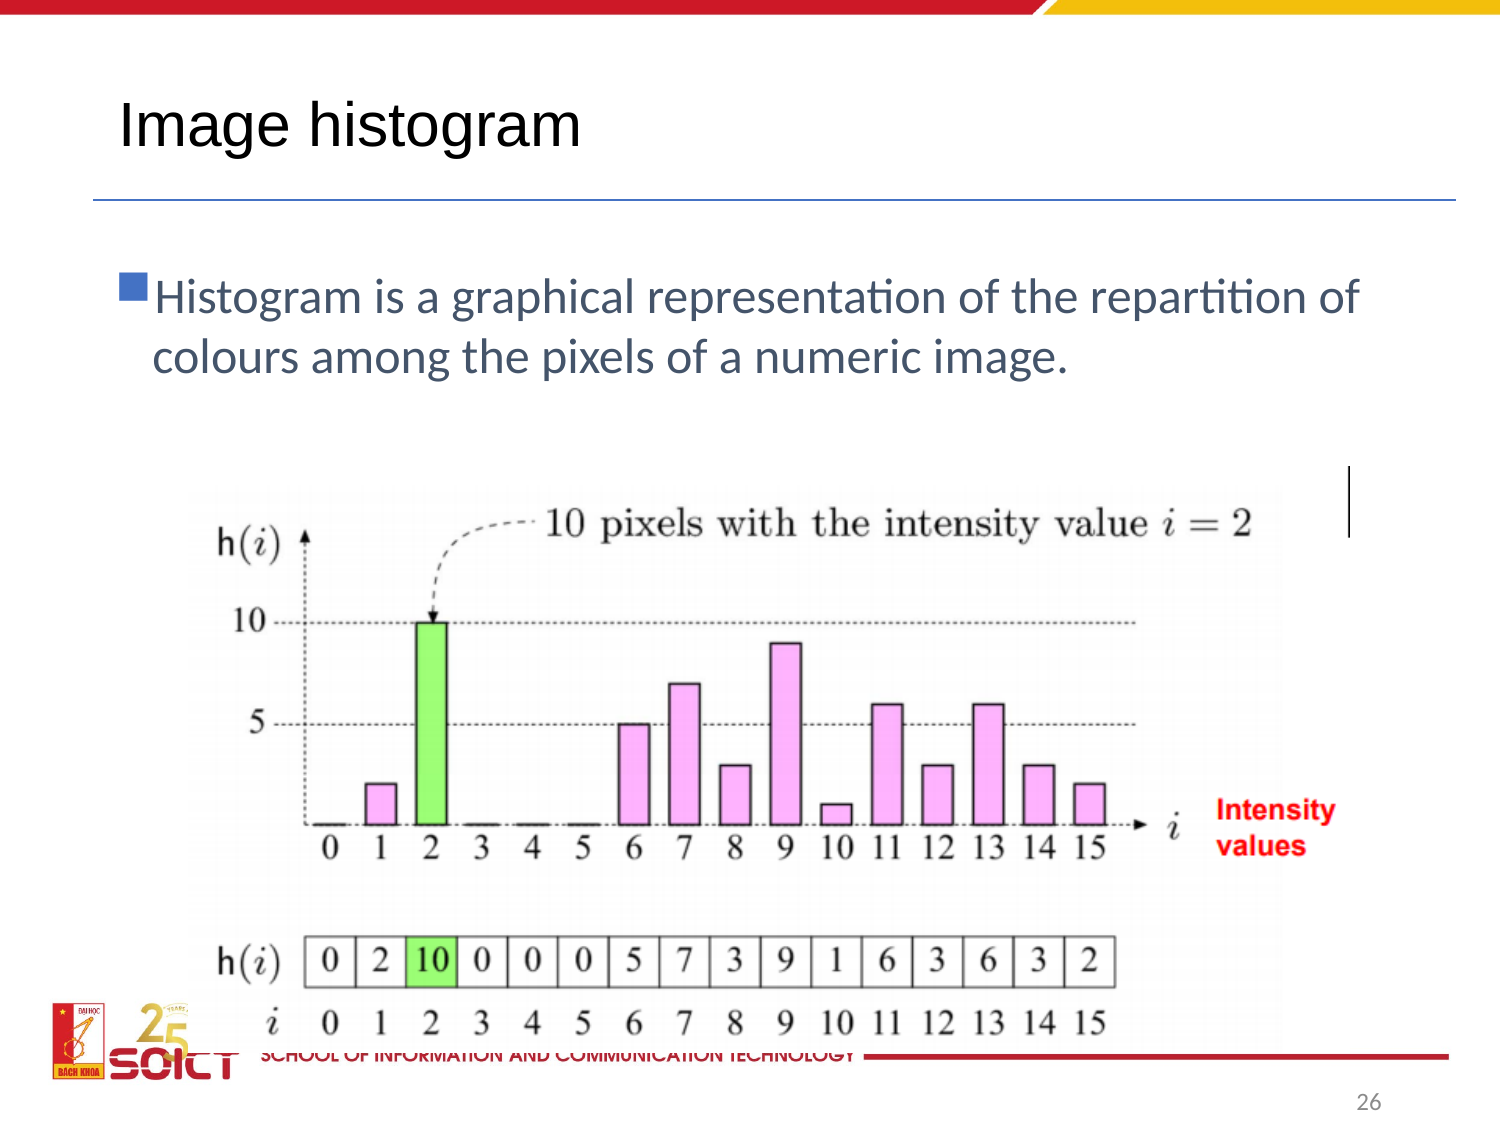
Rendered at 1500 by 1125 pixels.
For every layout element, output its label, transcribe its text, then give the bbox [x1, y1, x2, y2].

text_box Histogram is a graphical representation of the repartition of colours among the pixels of a numeric image. [99, 255, 1488, 1066]
slide_number 26 [1257, 1070, 1397, 1125]
title Image histogram [103, 53, 1397, 199]
picture [0, 0, 1500, 1125]
text_box [1312, 174, 1488, 255]
